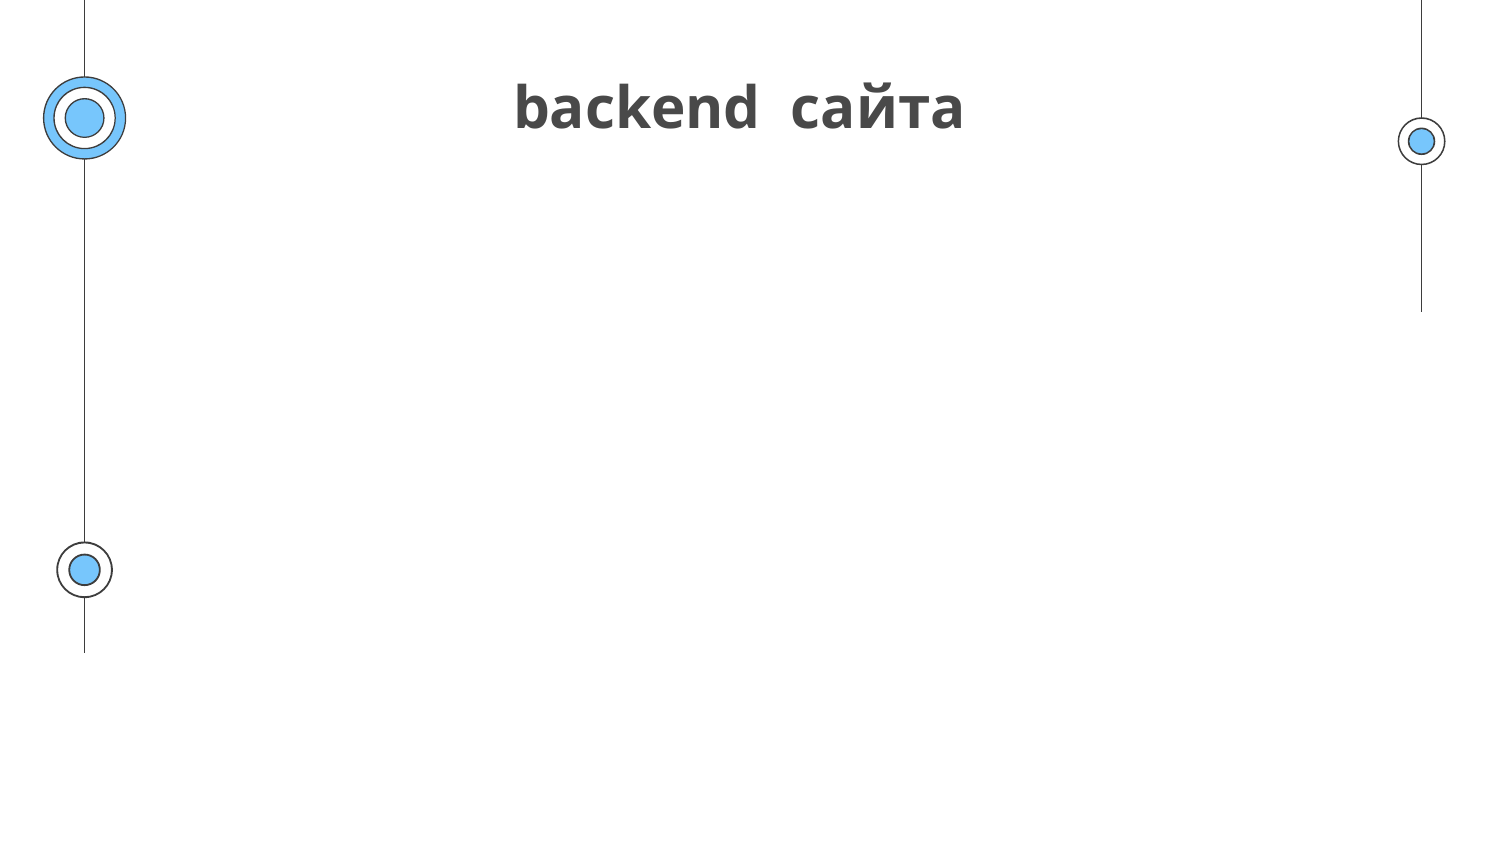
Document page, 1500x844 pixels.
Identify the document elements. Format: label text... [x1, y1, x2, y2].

title backend сайта [281, 55, 1197, 153]
